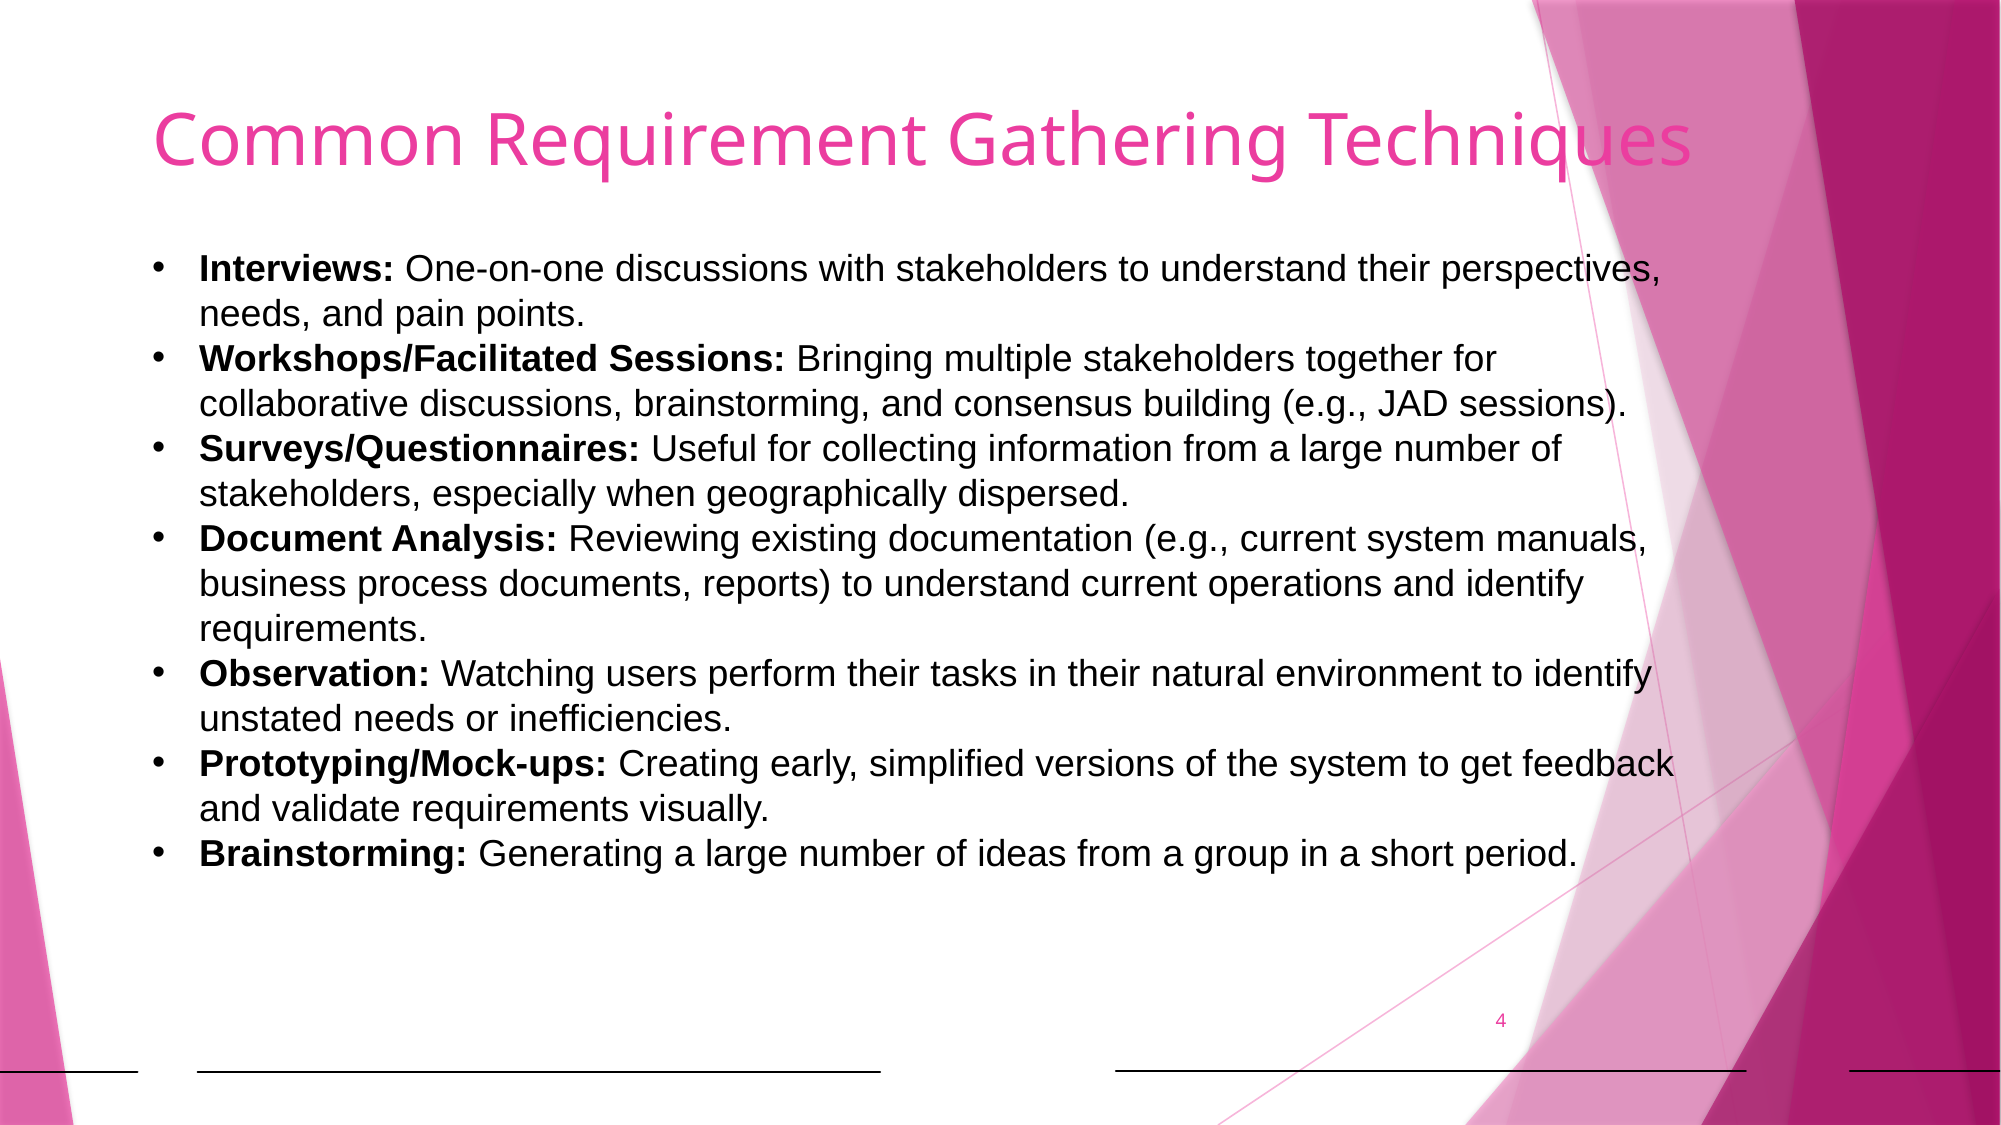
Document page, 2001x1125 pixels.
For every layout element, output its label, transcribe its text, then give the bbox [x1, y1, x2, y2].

title Common Requirement Gathering Techniques [137, 85, 1786, 252]
slide_number 4 [1409, 991, 1522, 1051]
text_box Interviews: One-on-one discussions with stakeholders to understand their perspectives, needs, and pain points. Workshops/Facilitated Sessions: Bringing multiple stakeholders together for collaborative discussions, brainstorming, and consensus building (e.g., JAD sessions). Surveys/Questionnaires: Useful for collecting information from a large number of stakeholders, especially when geographically dispersed. Document Analysis: Reviewing existing documentation (e.g., current system manuals, business process documents, reports) to understand current operations and identify requirements. Observation: Watching users perform their tasks in their natural environment to identify unstated needs or inefficiencies. Prototyping/Mock-ups: Creating early, simplified versions of the system to get feedback and validate requirements visually. Brainstorming: Generating a large number of ideas from a group in a short period. [137, 236, 1715, 882]
